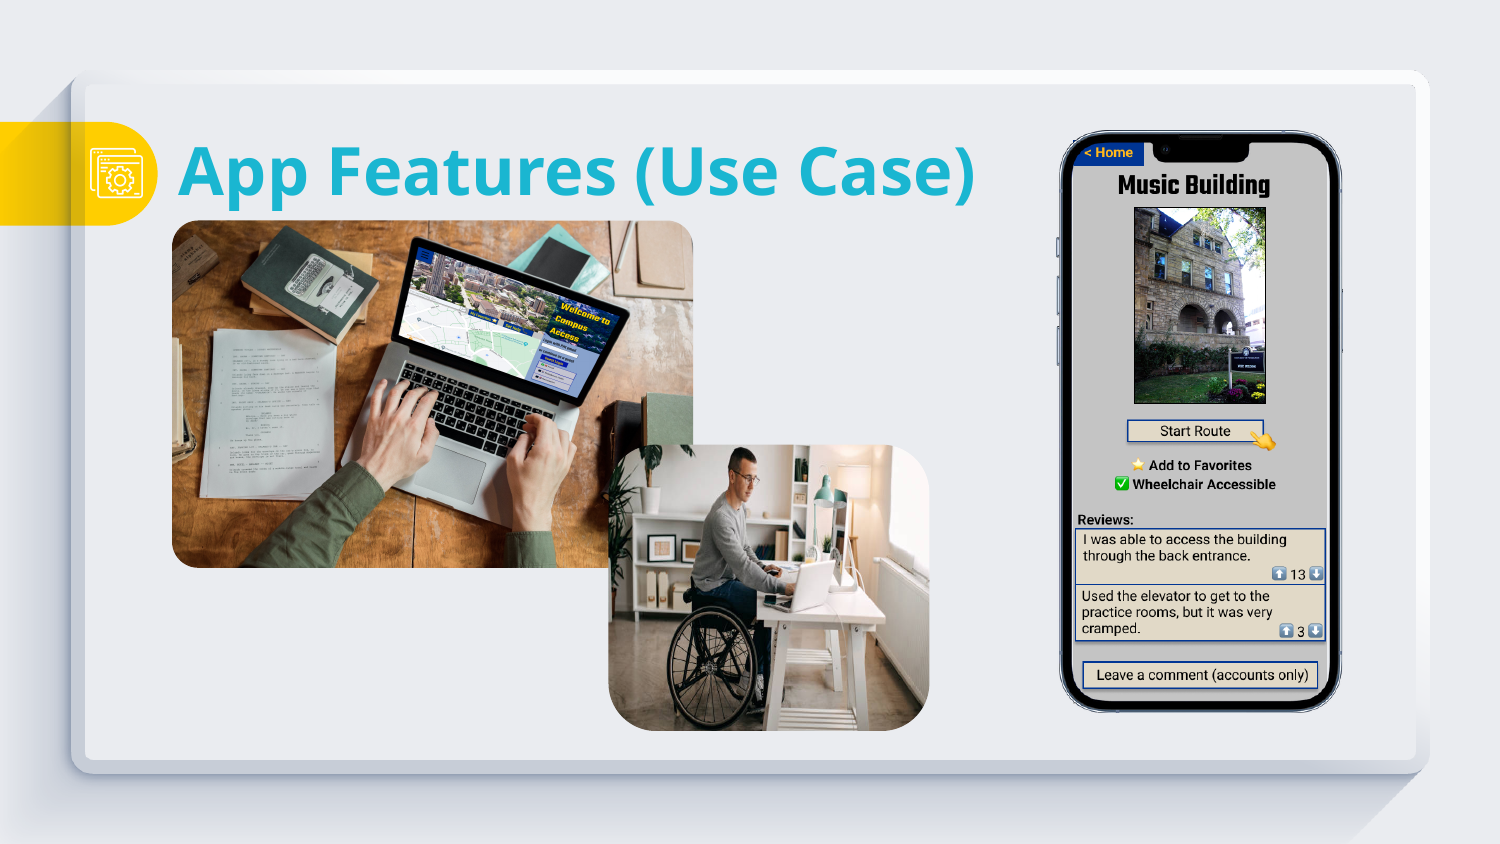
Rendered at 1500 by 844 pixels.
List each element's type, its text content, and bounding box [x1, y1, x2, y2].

picture [0, 0, 1500, 844]
text_box App Features (Use Case) [163, 114, 1139, 226]
